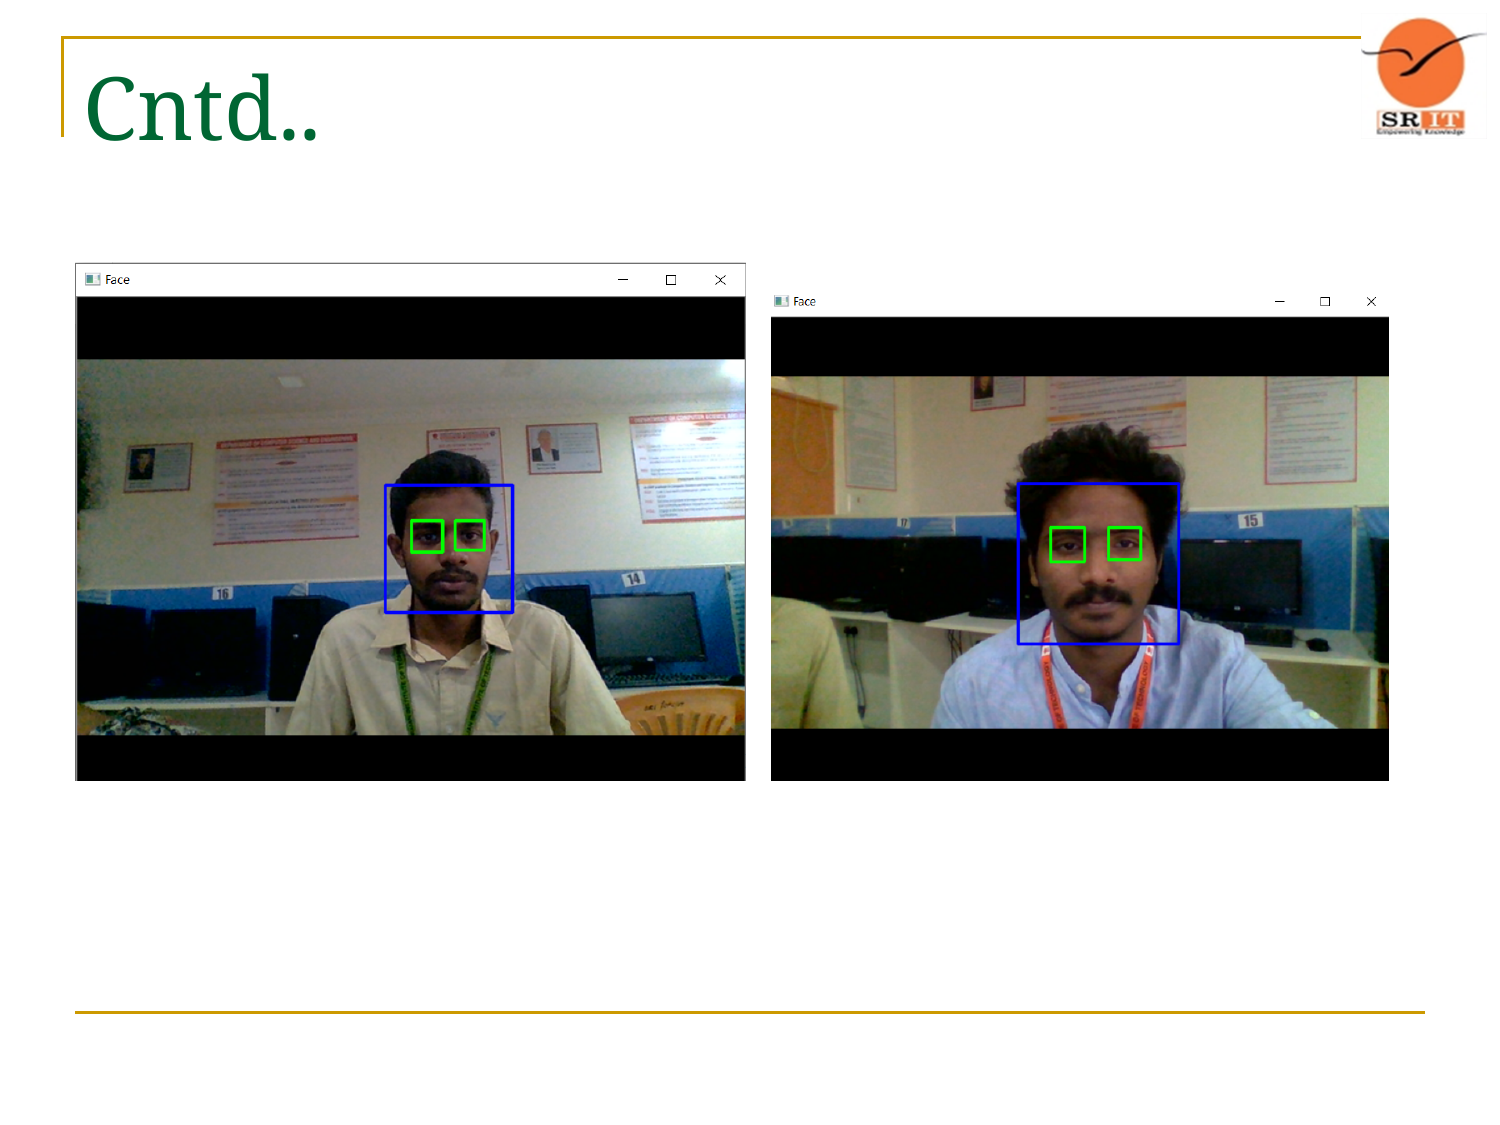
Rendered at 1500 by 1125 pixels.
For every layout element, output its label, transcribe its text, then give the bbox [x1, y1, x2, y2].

picture [1360, 12, 1488, 140]
title Cntd.. [0, 45, 1350, 233]
picture [771, 287, 1389, 781]
picture [74, 262, 746, 781]
